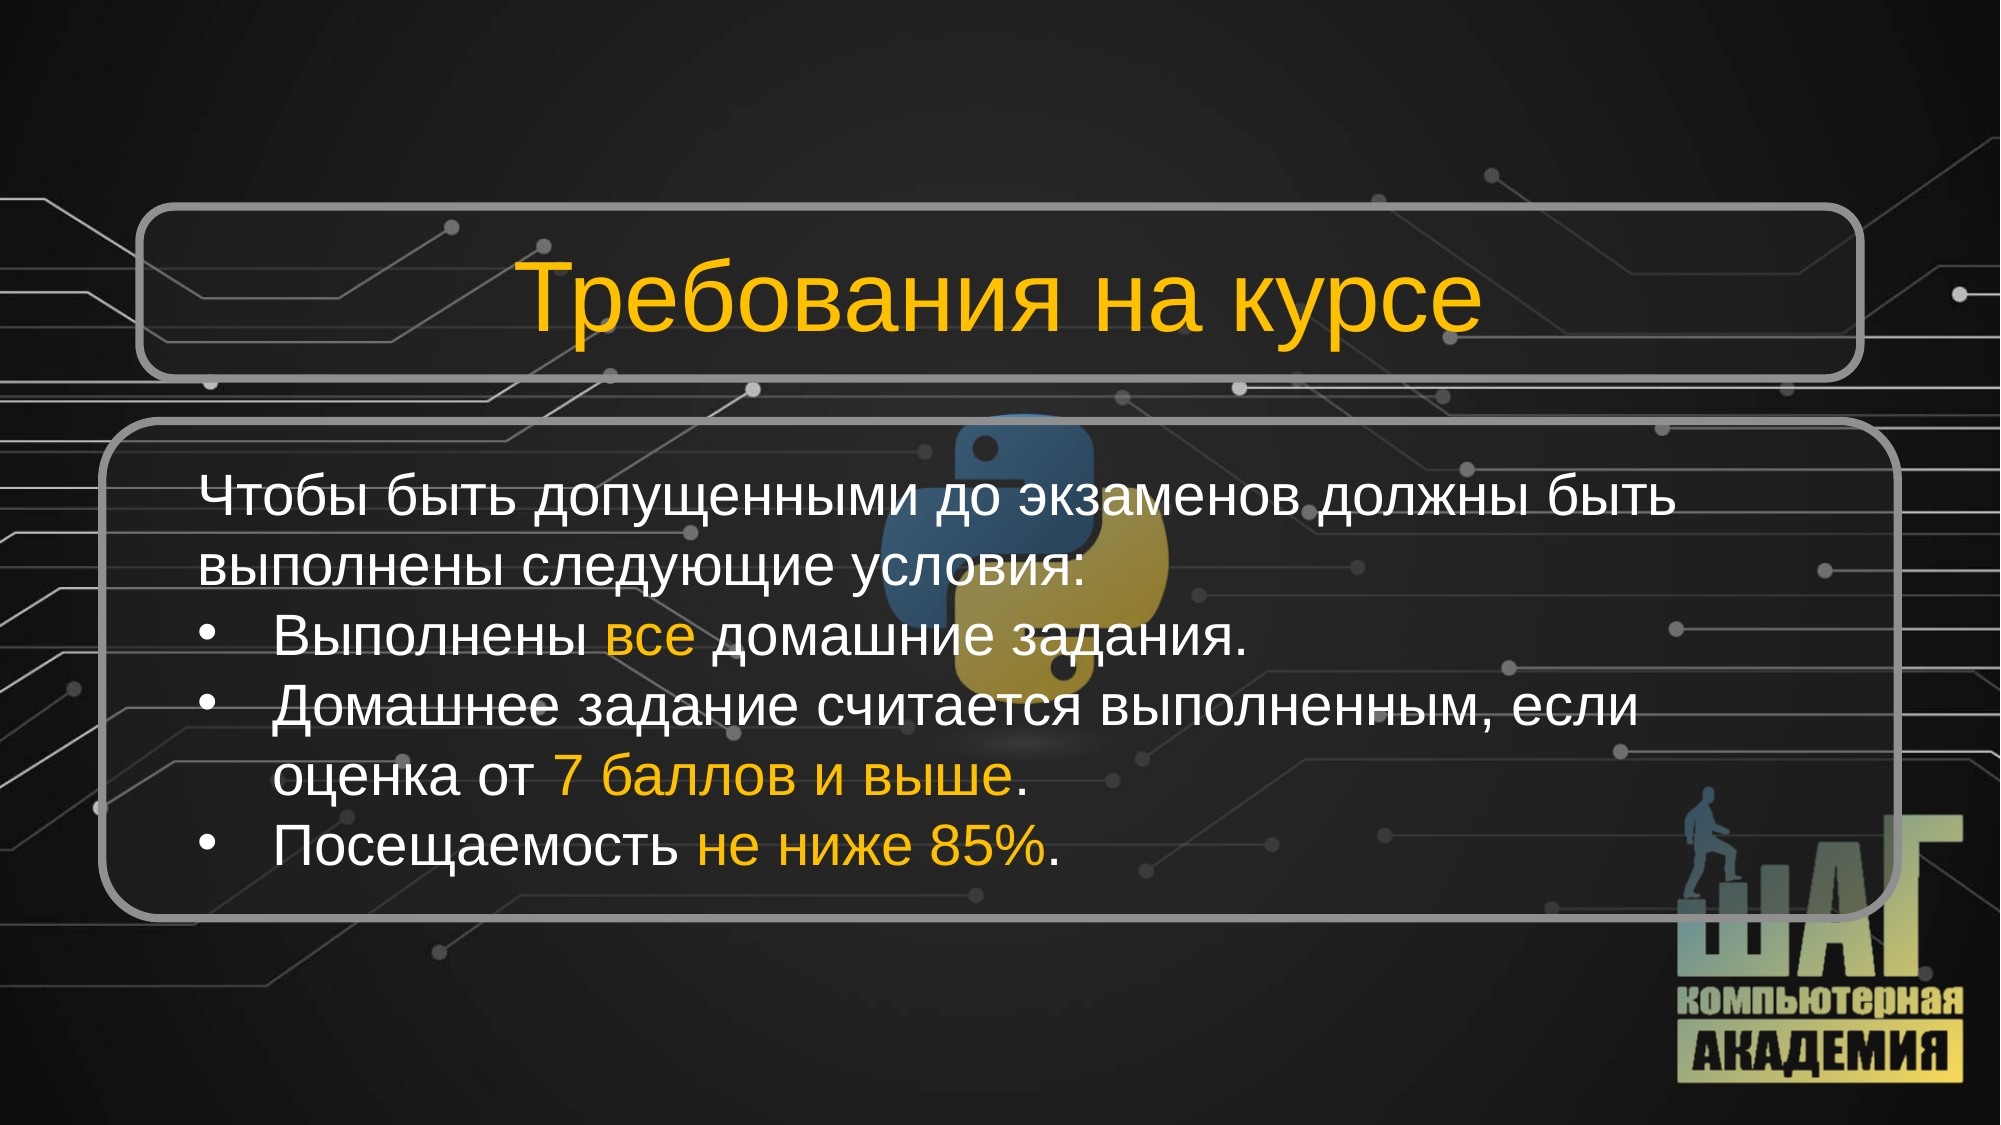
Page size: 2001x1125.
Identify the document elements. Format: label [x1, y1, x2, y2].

picture [0, 0, 2000, 1125]
text_box [139, 206, 1861, 379]
text_box [102, 420, 1898, 919]
